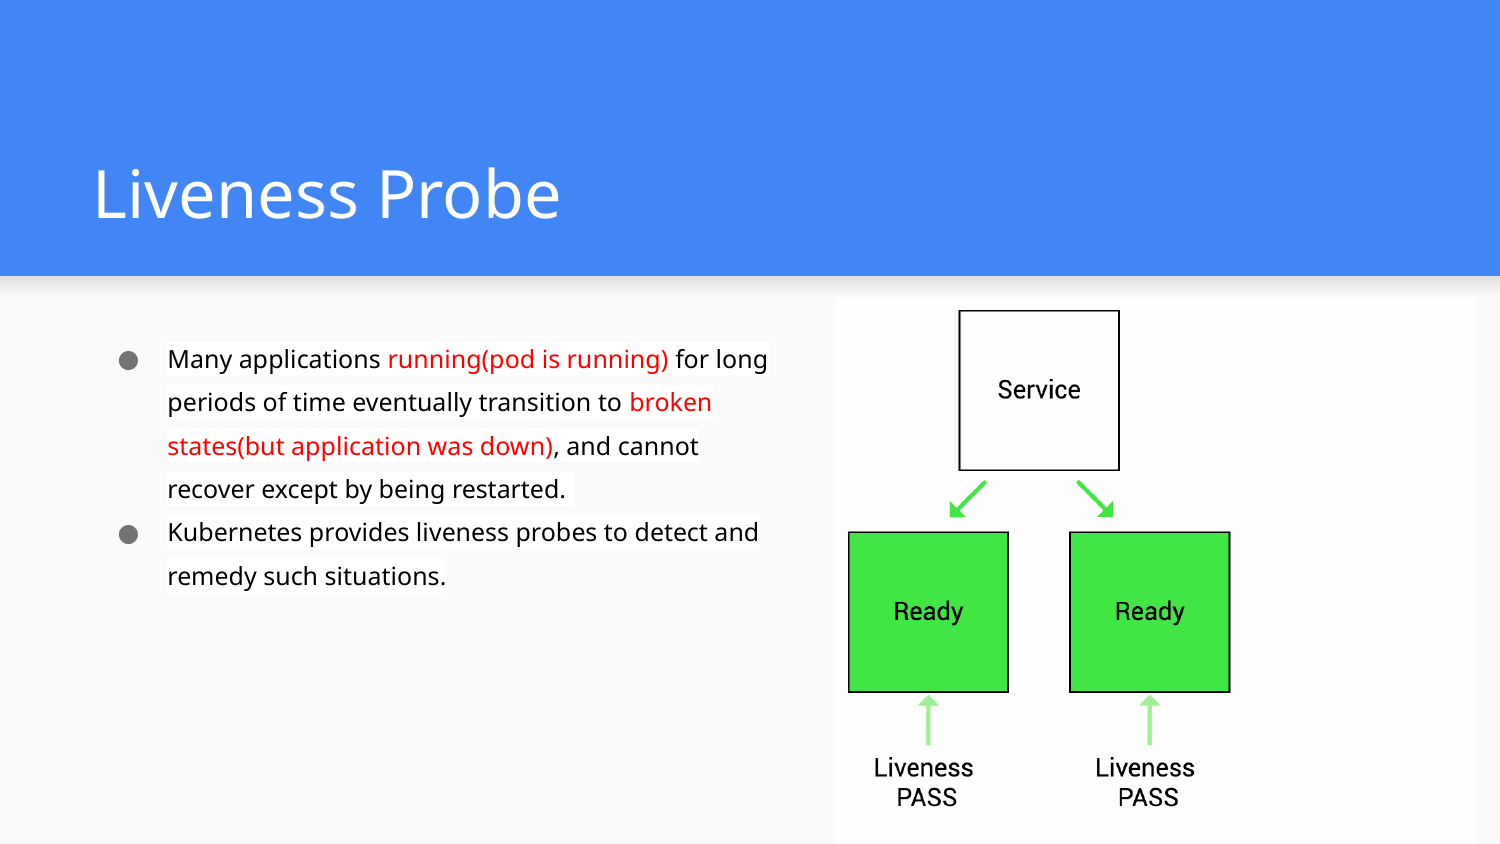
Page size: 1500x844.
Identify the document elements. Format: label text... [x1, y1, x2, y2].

title Liveness Probe [77, 121, 1427, 248]
picture [836, 298, 1476, 844]
list Many applications running(pod is running) for long periods of time eventually transition to broken states(but application was down), and cannot recover except by being restarted. Kubernetes provides liveness probes to detect and remedy such situations. [77, 314, 812, 760]
